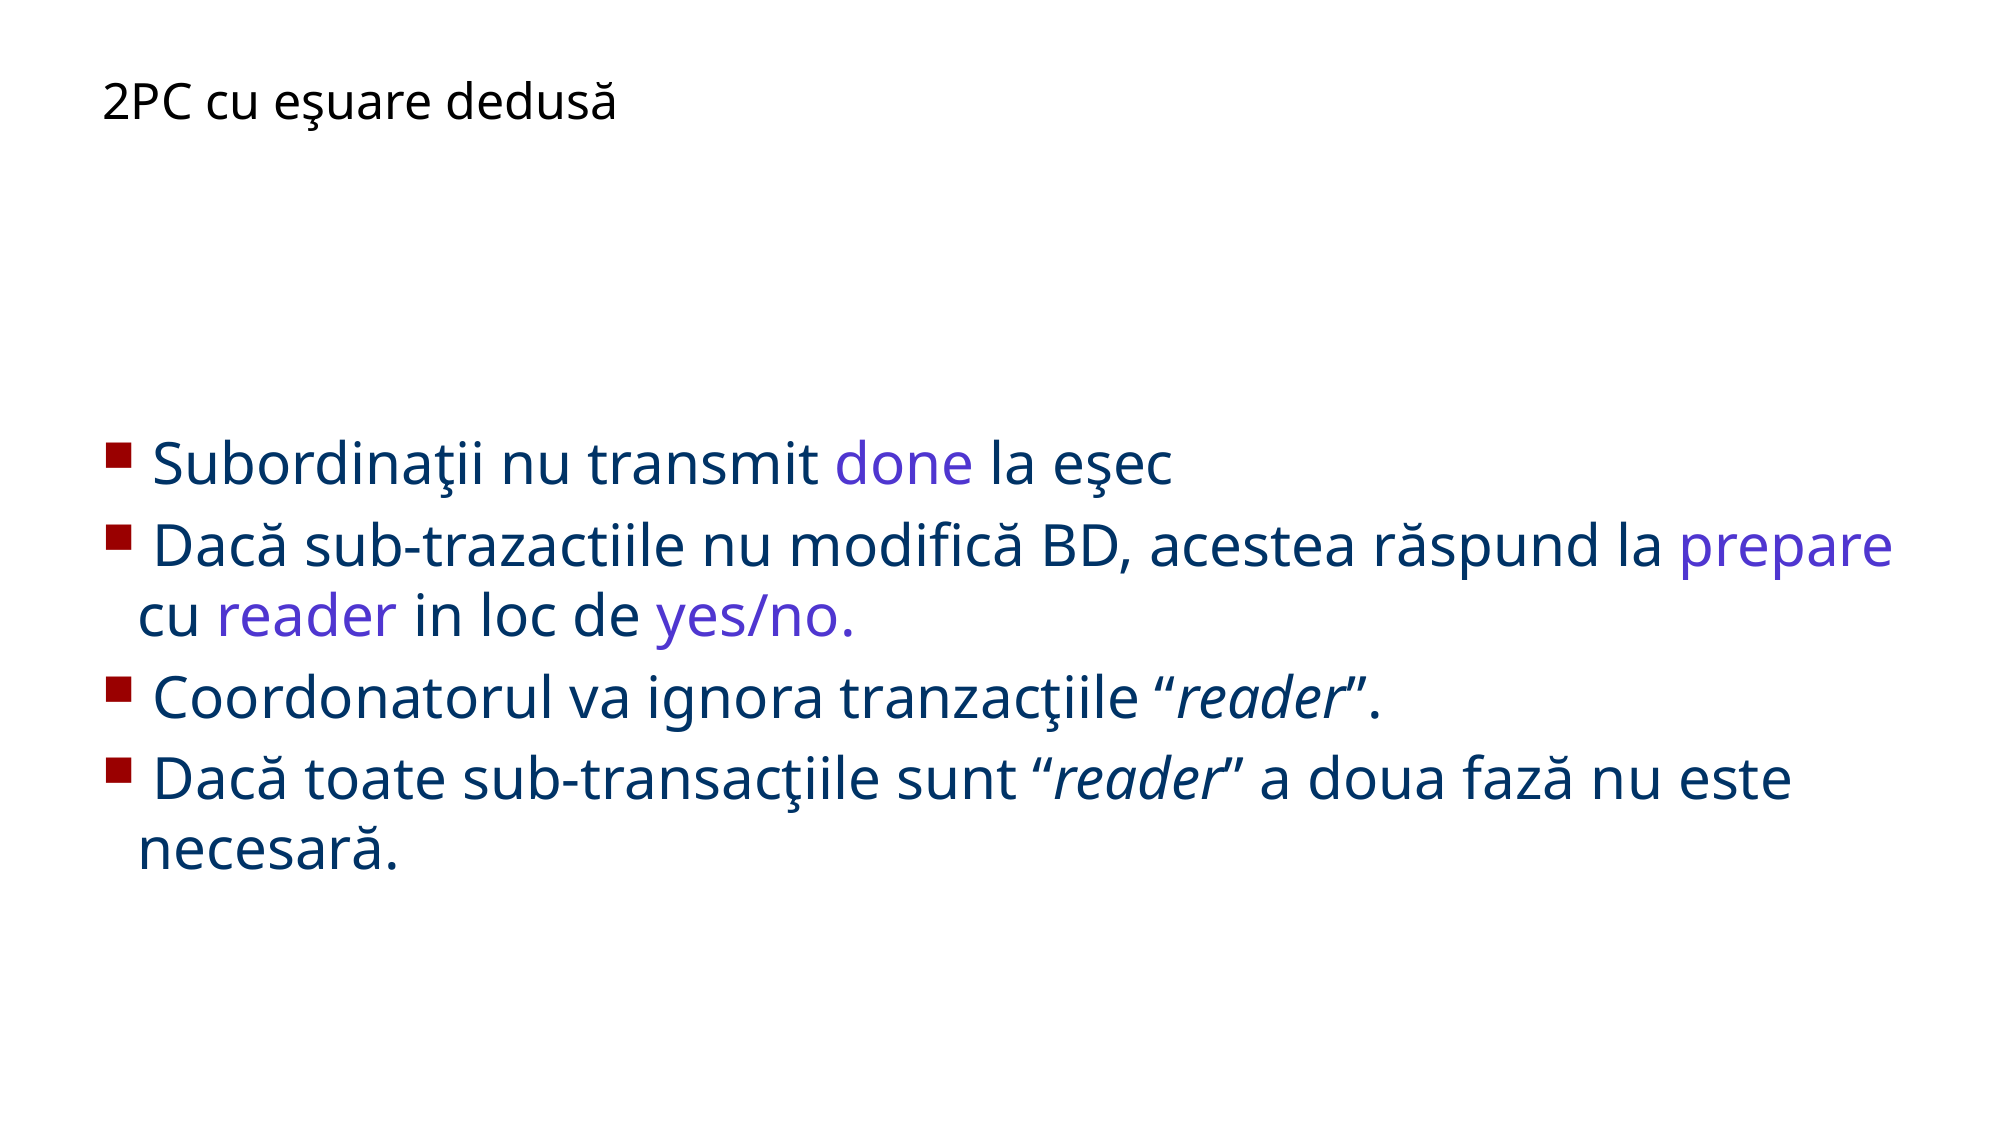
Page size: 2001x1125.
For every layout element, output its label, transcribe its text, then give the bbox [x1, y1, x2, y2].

text_box Subordinaţii nu transmit done la eşec Dacă sub-trazactiile nu modifică BD, acestea răspund la prepare cu reader in loc de yes/no. Coordonatorul va ignora tranzacţiile “reader”. Dacă toate sub-transacţiile sunt “reader” a doua fază nu este necesară. [87, 337, 1963, 994]
title 2PC cu eşuare dedusă [87, 62, 1690, 168]
